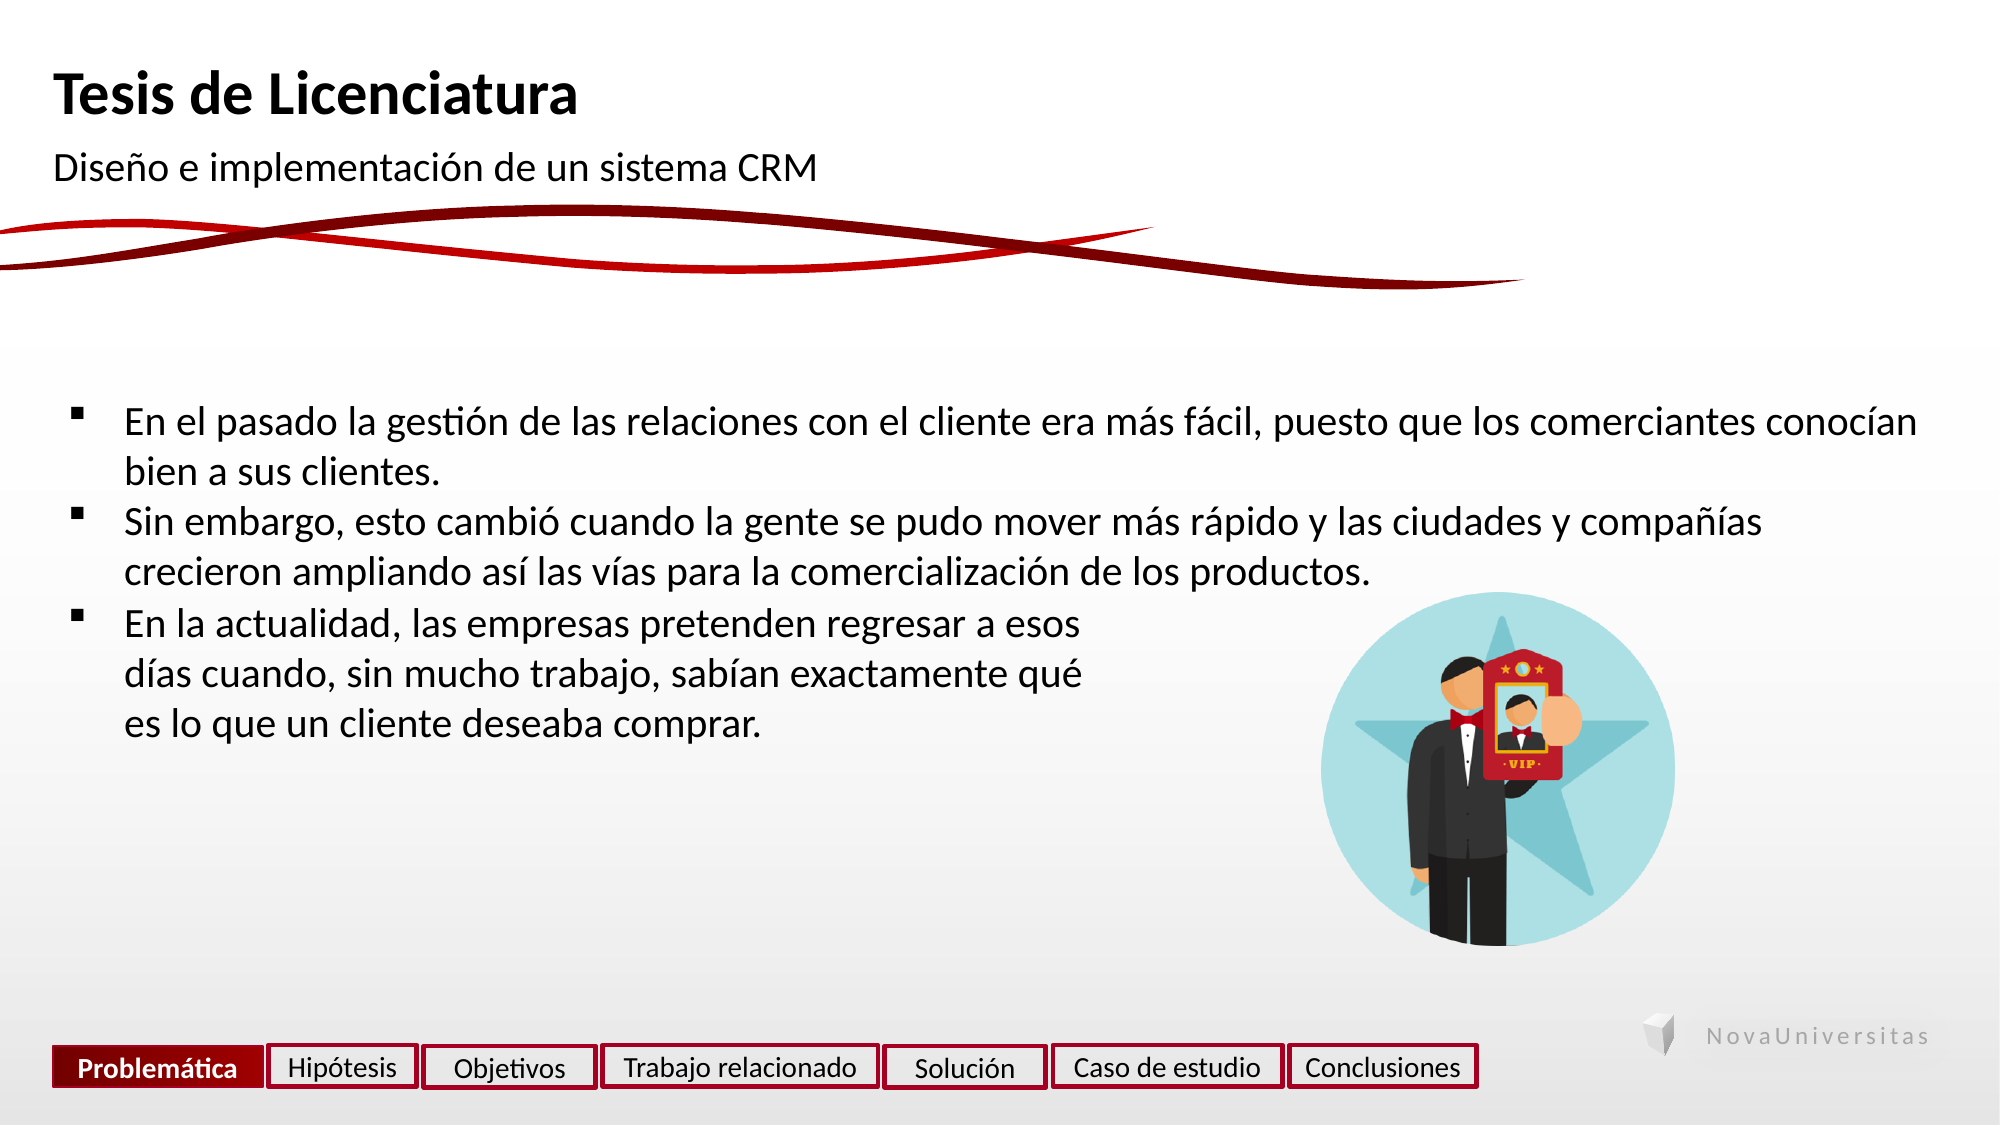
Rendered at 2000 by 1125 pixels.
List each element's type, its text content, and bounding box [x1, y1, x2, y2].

text_box En el pasado la gestión de las relaciones con el cliente era más fácil, puesto que los comerciantes conocían bien a sus clientes. Sin embargo, esto cambió cuando la gente se pudo mover más rápido y las ciudades y compañías crecieron ampliando así las vías para la comercialización de los productos. [53, 386, 1947, 701]
text_box Caso de estudio [1052, 1045, 1283, 1087]
picture [1320, 591, 1675, 946]
text_box [0, 204, 1525, 290]
text_box [1042, 226, 1155, 246]
text_box Hipótesis [268, 1045, 417, 1087]
text_box Solución [884, 1046, 1046, 1088]
text_box [278, 233, 1026, 274]
text_box Objetivos [423, 1046, 596, 1088]
text_box En la actualidad, las empresas pretenden regresar a esos días cuando, sin mucho trabajo, sabían exactamente qué es lo que un cliente deseaba comprar. [53, 588, 1103, 854]
text_box Conclusiones [1289, 1045, 1477, 1087]
text_box Tesis de Licenciatura [53, 39, 1947, 140]
text_box Problemática [53, 1046, 263, 1088]
text_box Trabajo relacionado [602, 1045, 878, 1087]
text_box [0, 218, 261, 235]
text_box Diseño e implementación de un sistema CRM [53, 140, 1947, 196]
